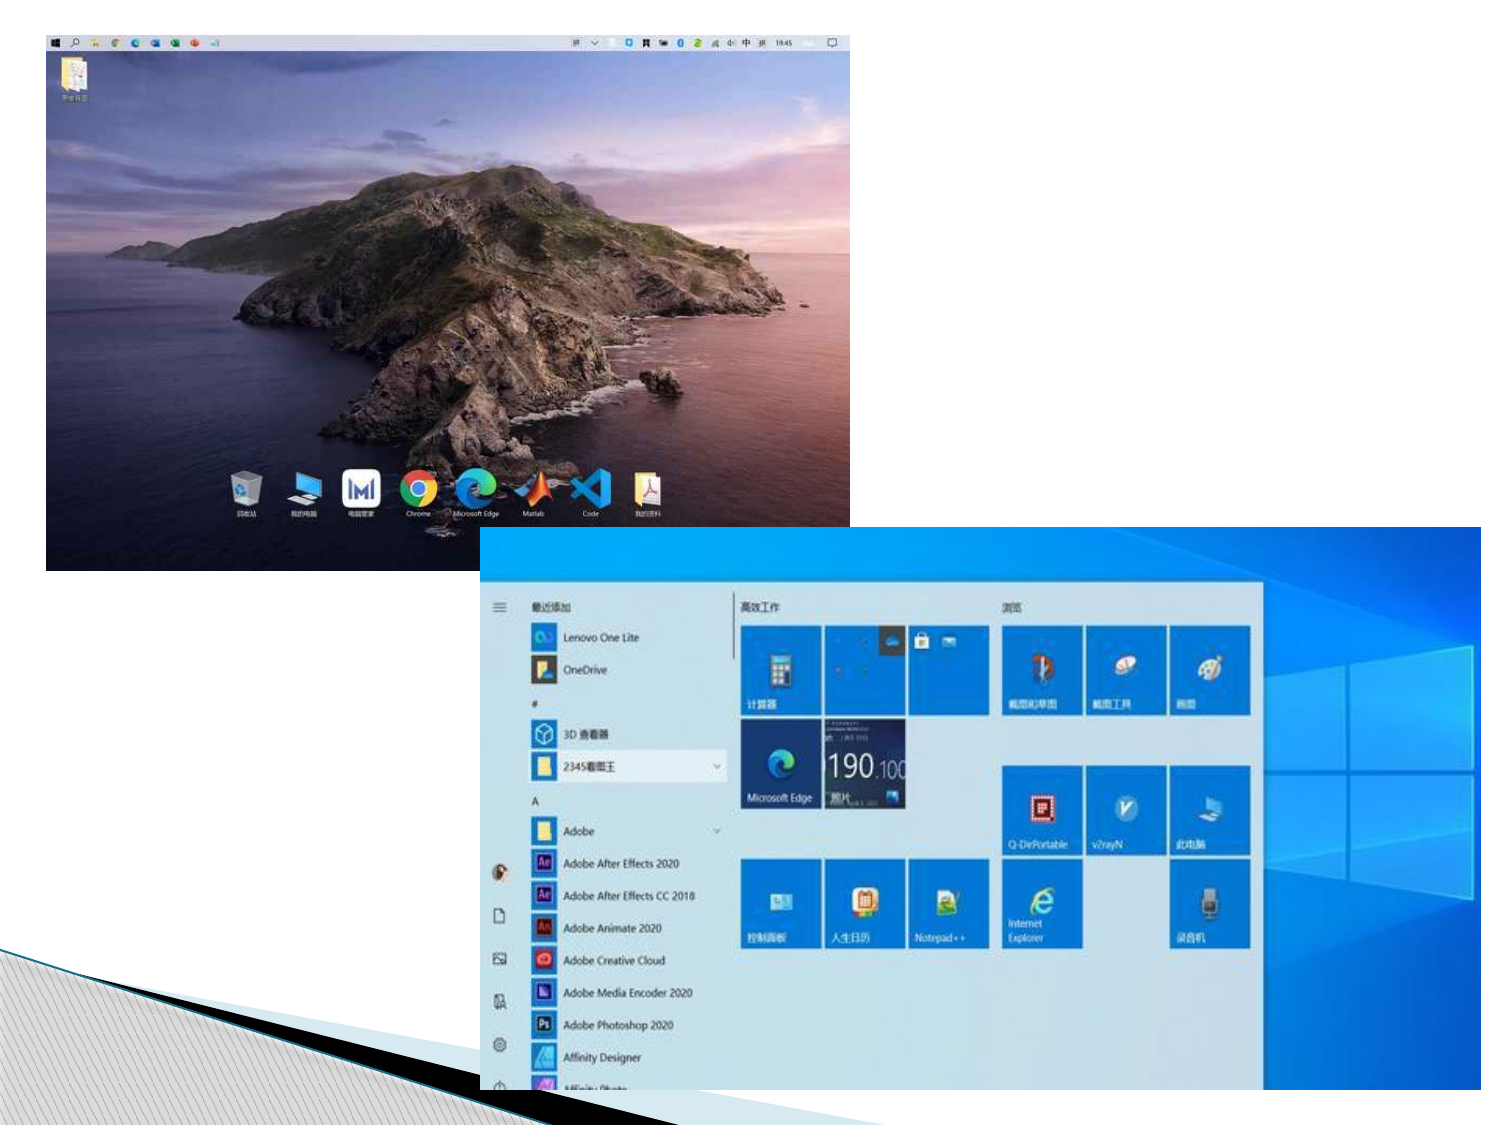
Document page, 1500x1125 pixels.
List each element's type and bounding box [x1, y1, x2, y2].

picture [480, 527, 1481, 1091]
picture [46, 34, 850, 571]
